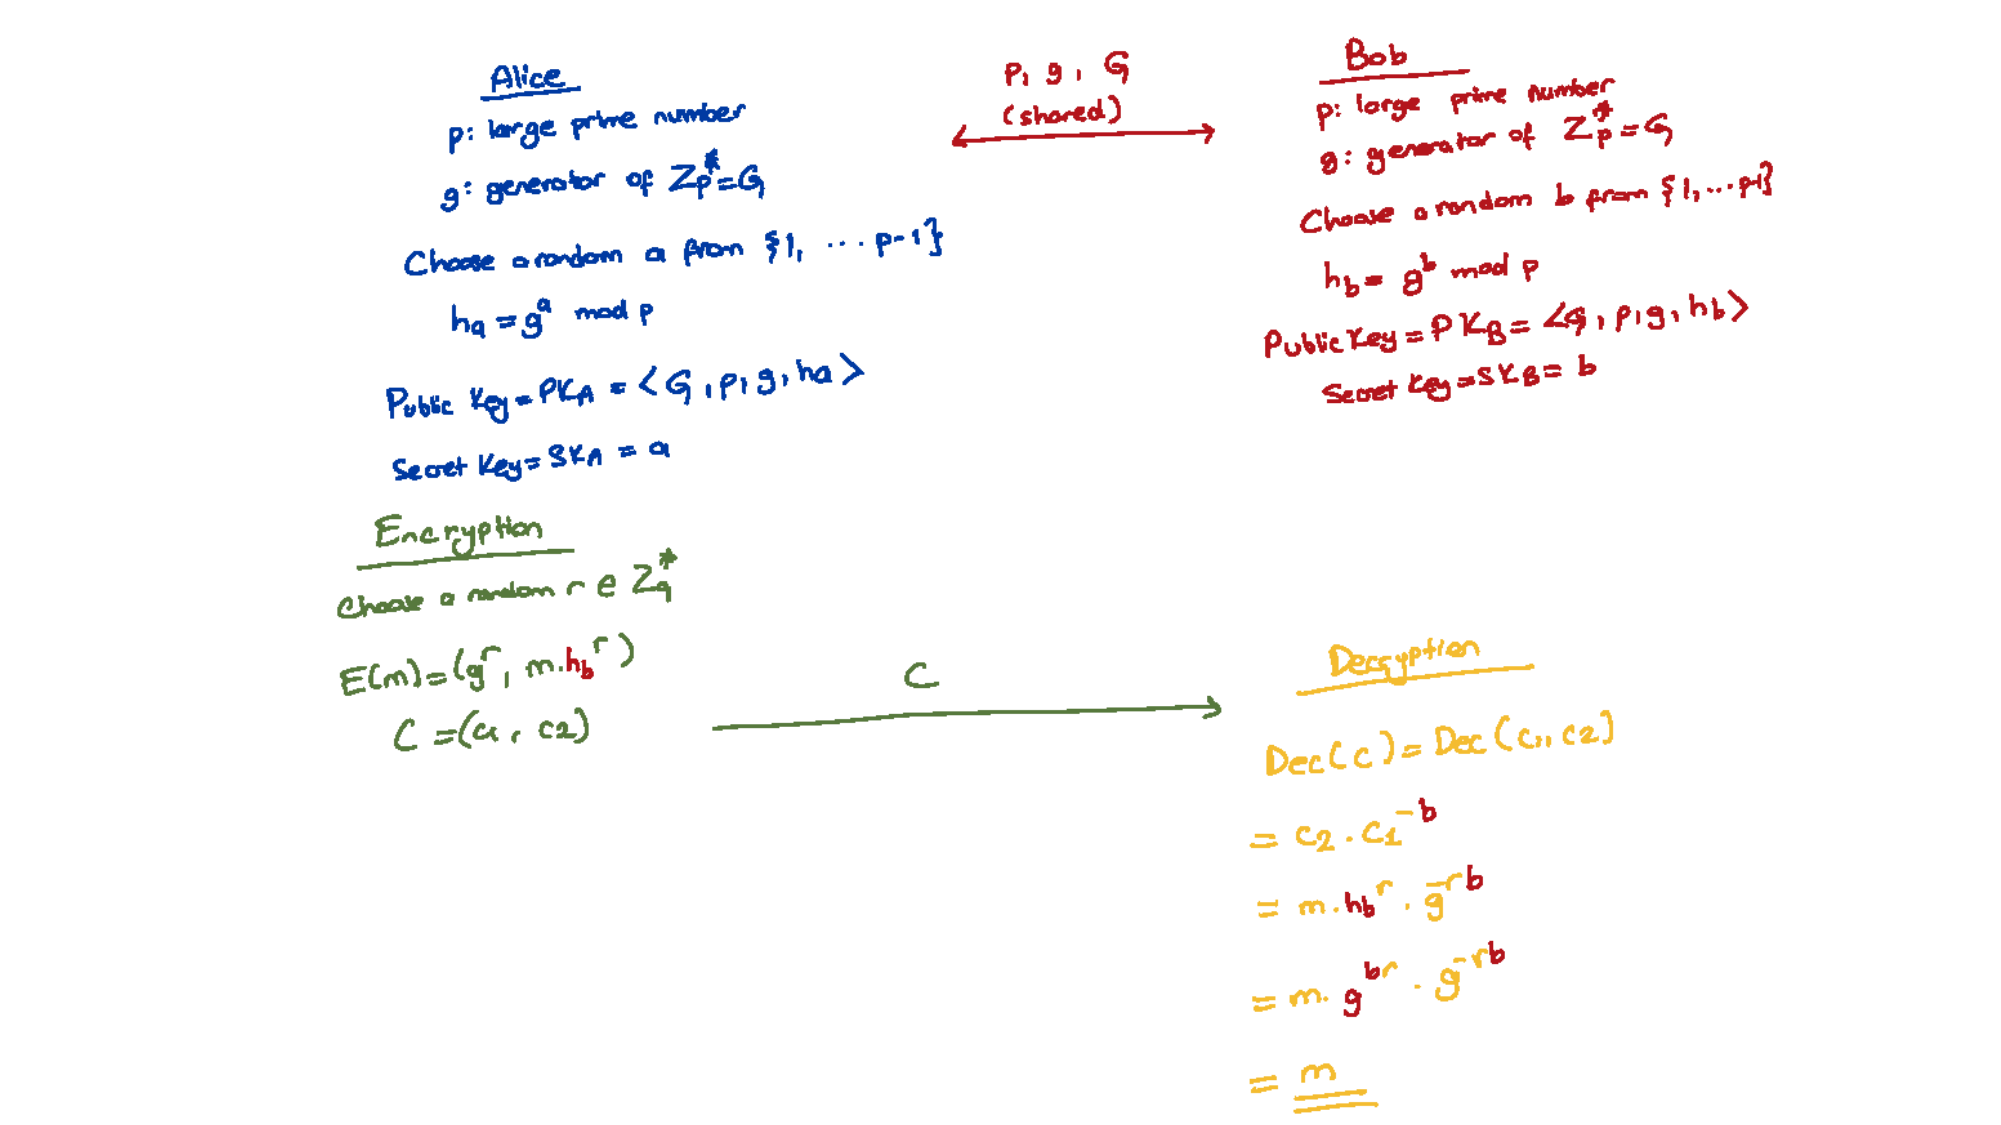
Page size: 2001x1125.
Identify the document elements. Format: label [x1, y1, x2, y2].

picture [312, 19, 1782, 1125]
